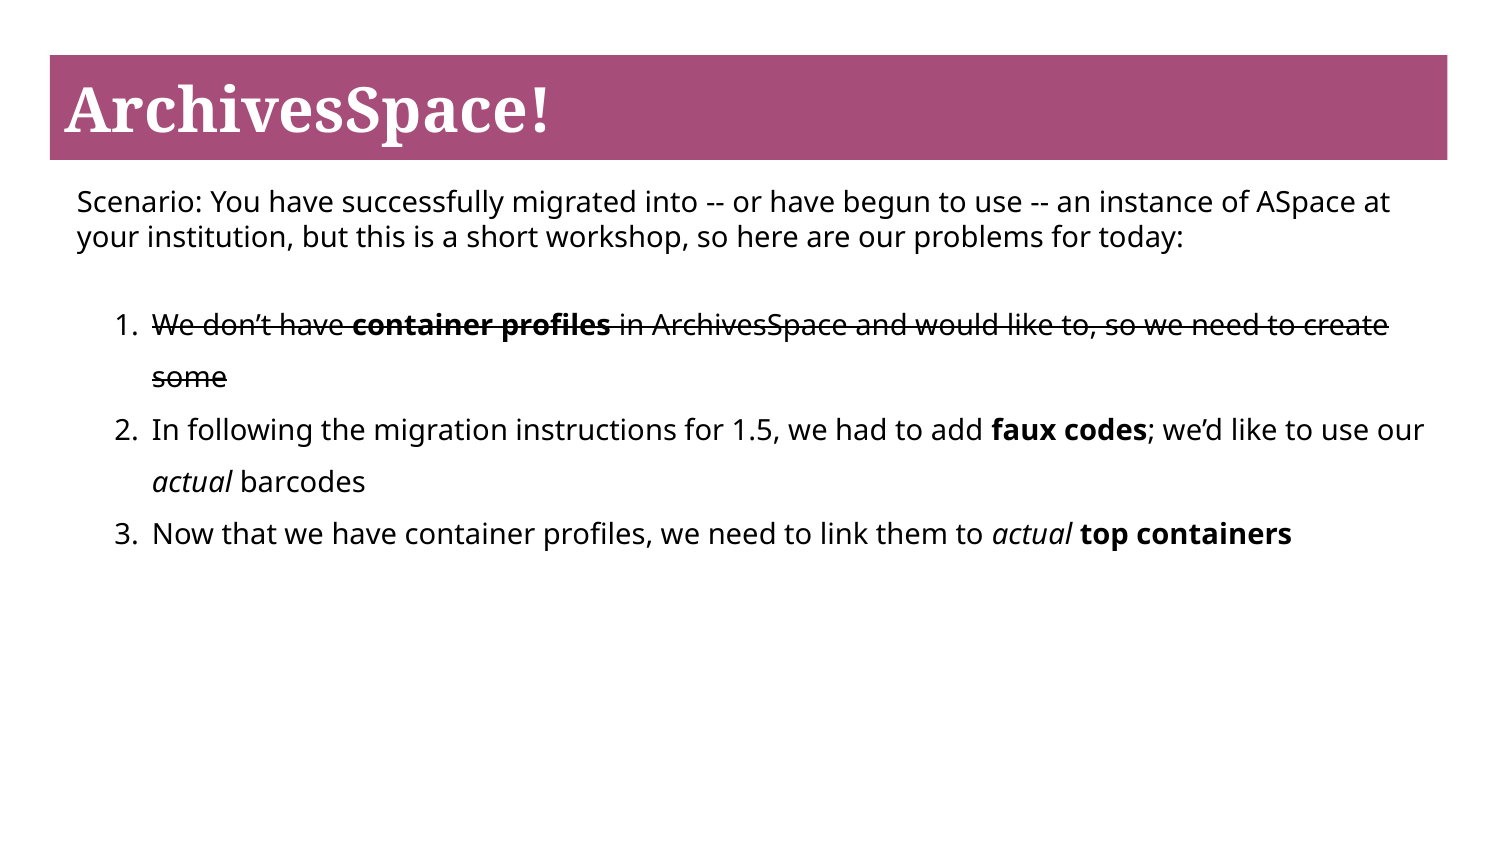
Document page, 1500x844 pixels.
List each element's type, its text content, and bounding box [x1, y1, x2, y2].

text_box Scenario: You have successfully migrated into -- or have begun to use -- an instance of ASpace at your institution, but this is a short workshop, so here are our problems for today: We don’t have container profiles in ArchivesSpace and would like to, so we need to create some In following the migration instructions for 1.5, we had to add faux codes; we’d like to use our actual barcodes Now that we have container profiles, we need to link them to actual top containers [61, 168, 1448, 764]
title ArchivesSpace! [49, 55, 1448, 160]
